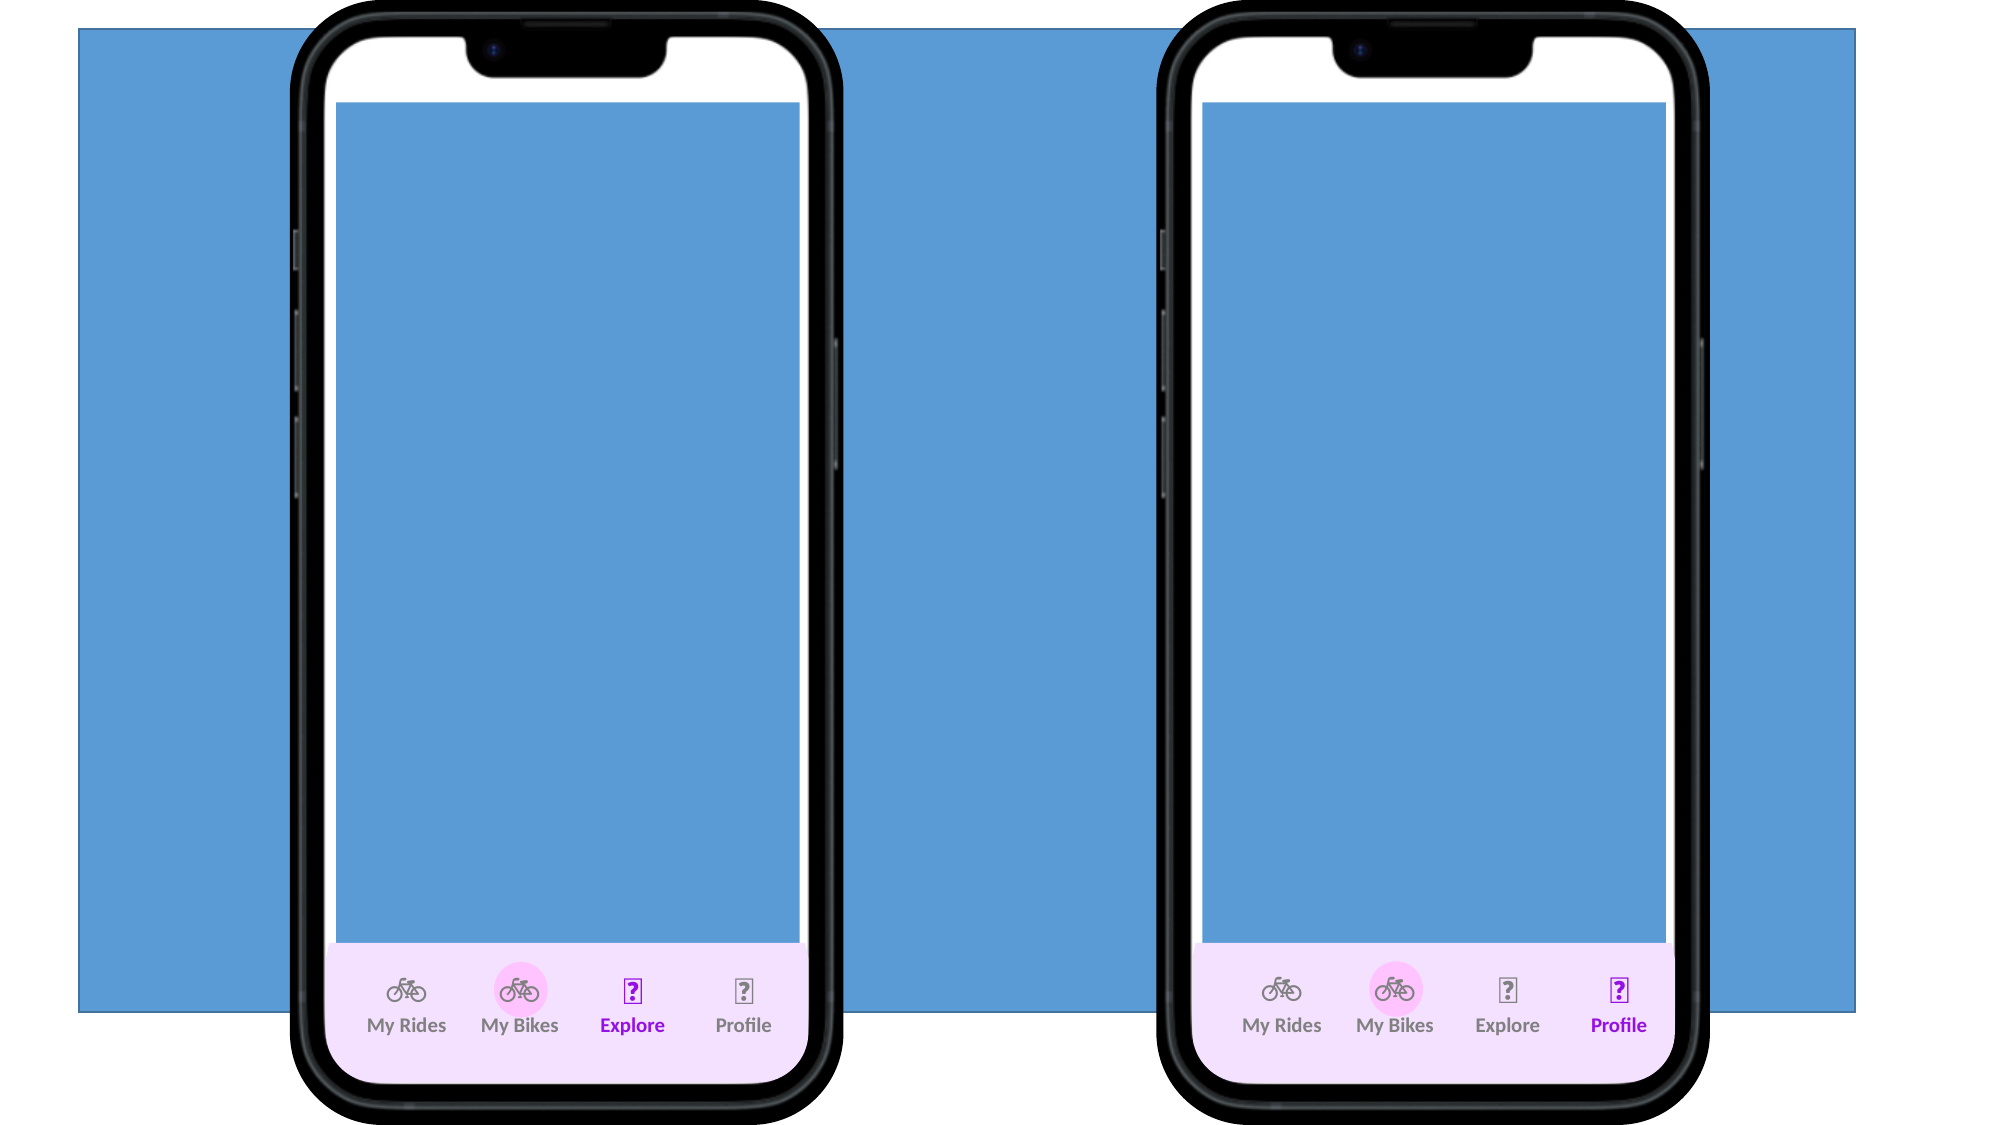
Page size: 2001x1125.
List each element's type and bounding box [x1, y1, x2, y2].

text_box [1156, 0, 1710, 1125]
text_box [289, 0, 844, 1125]
text_box [78, 28, 289, 1013]
text_box [844, 28, 1156, 1013]
text_box [1710, 28, 1856, 1013]
